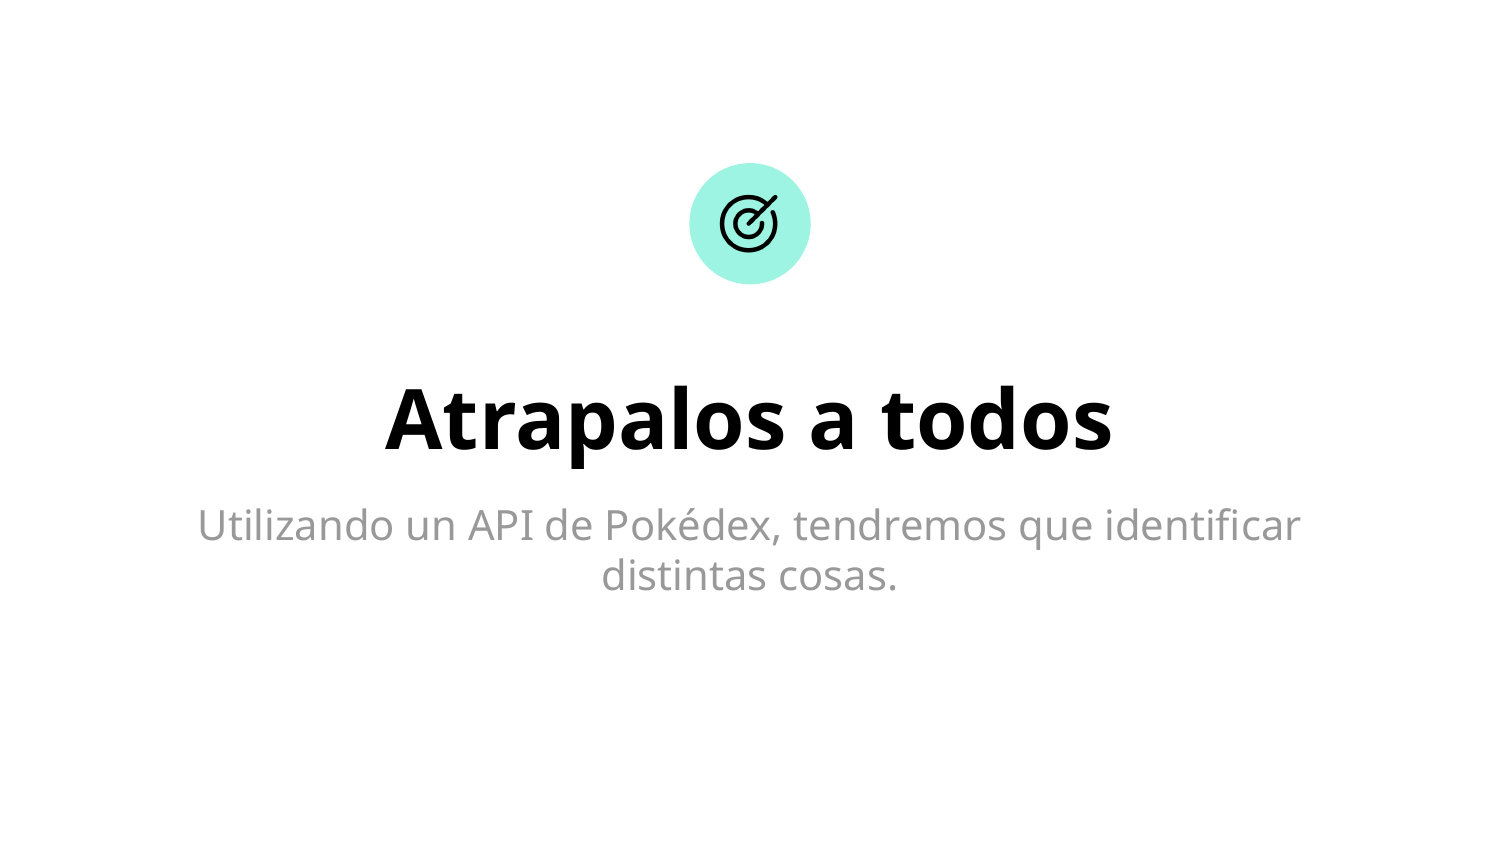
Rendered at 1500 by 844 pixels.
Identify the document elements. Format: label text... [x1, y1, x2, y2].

text_box Atrapalos a todos [239, 362, 1261, 483]
text_box Utilizando un API de Pokédex, tendremos que identificar distintas cosas. [161, 483, 1339, 664]
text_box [689, 162, 811, 285]
